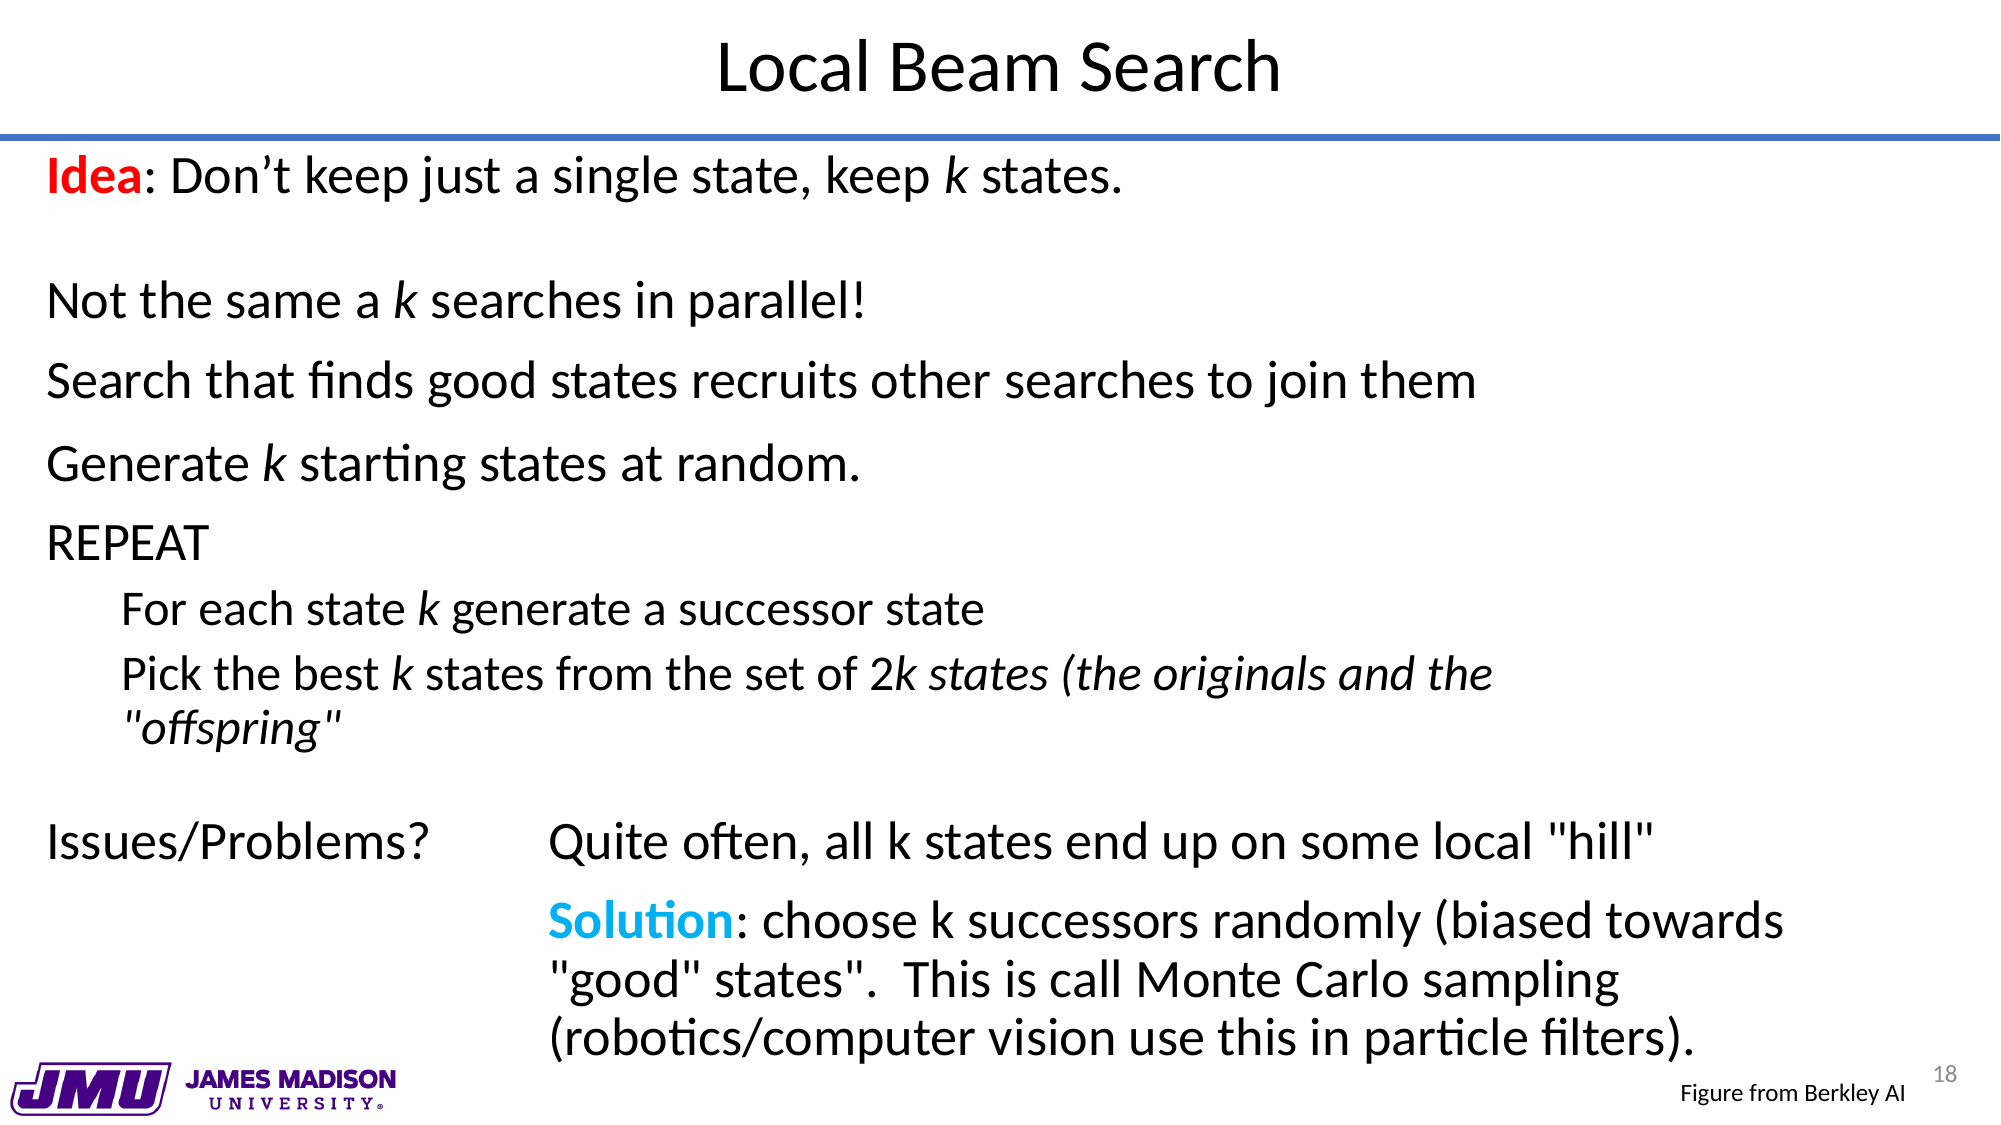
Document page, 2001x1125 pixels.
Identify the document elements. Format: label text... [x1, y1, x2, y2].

text_box Not the same a k searches in parallel! Search that finds good states recruits other searches to join them [30, 264, 1583, 423]
text_box Generate k starting states at random. REPEAT For each state k generate a successor state Pick the best k states from the set of 2k states (the originals and the "offspring" [30, 427, 1583, 787]
text_box Quite often, all k states end up on some local "hill" Solution: choose k successors randomly (biased towards "good" states". This is call Monte Carlo sampling (robotics/computer vision use this in particle filters). [533, 805, 1948, 1073]
text_box Issues/Problems? [30, 805, 464, 909]
text_box Figure from Berkley AI [1623, 1073, 1922, 1114]
slide_number 18 [1922, 1042, 1973, 1103]
text_box Idea: Don’t keep just a single state, keep k states. [30, 138, 1583, 242]
picture [0, 1042, 410, 1125]
title Local Beam Search [0, 0, 2000, 134]
